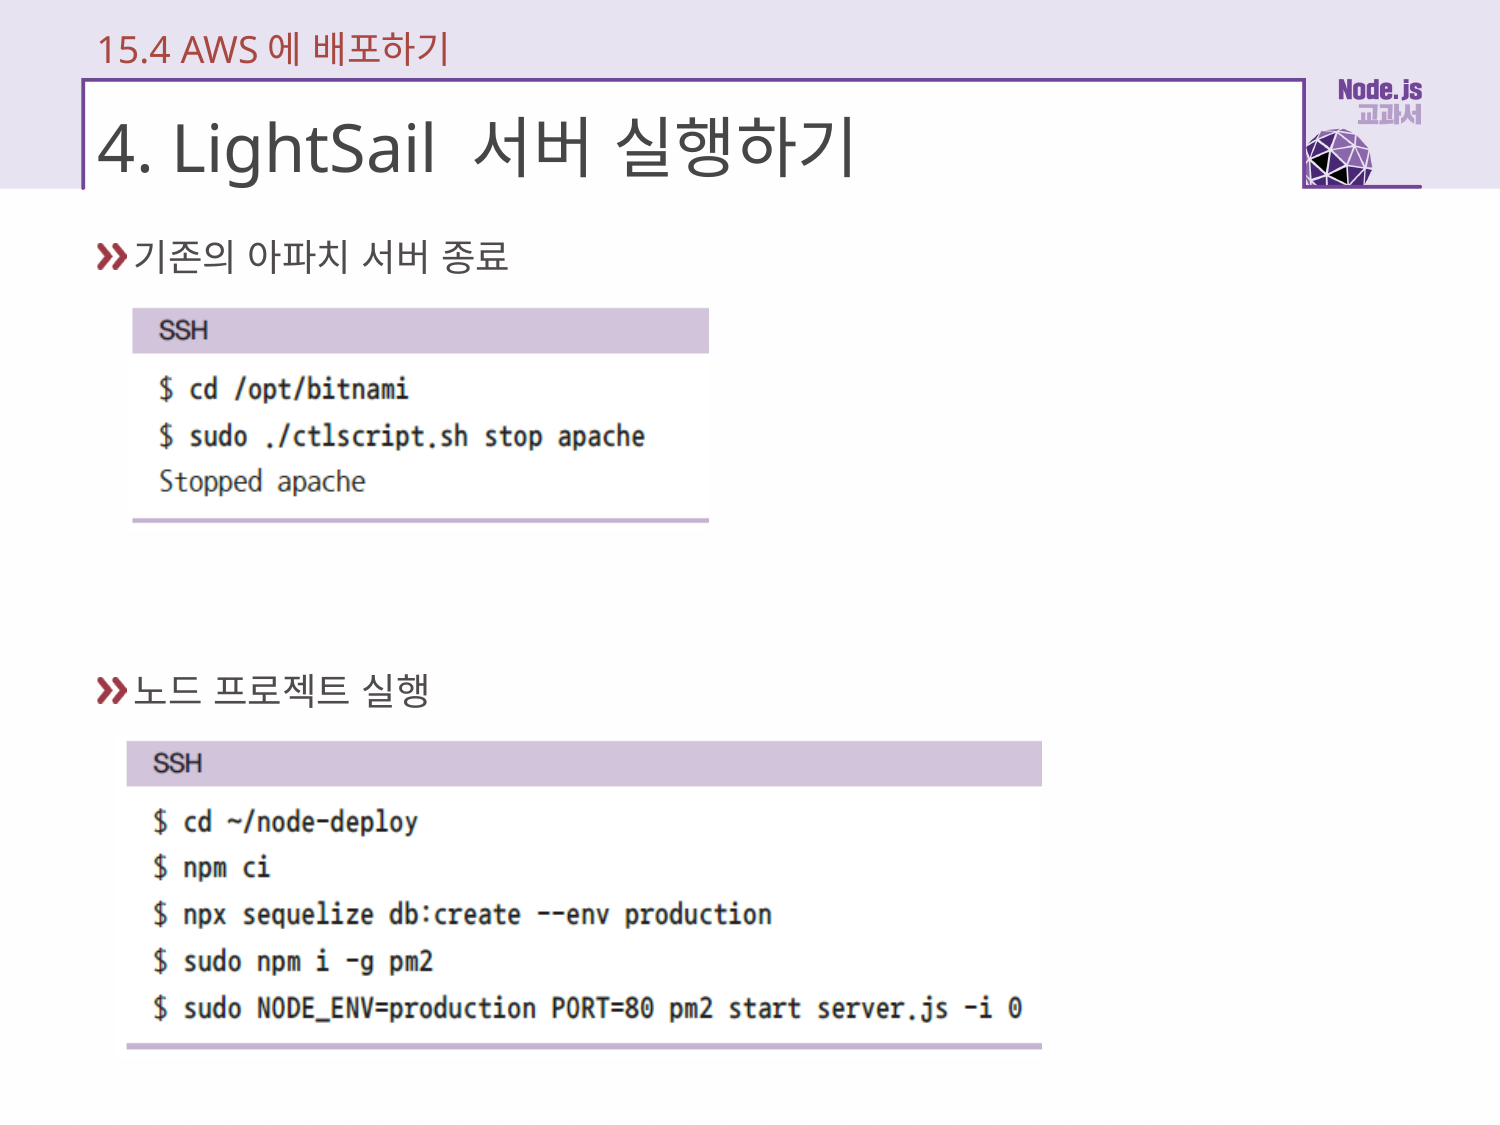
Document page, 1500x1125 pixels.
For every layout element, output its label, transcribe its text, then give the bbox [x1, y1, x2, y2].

picture [0, 0, 1500, 1125]
title 4. LightSail 서버 실행하기 [82, 61, 1413, 193]
list 기존의 아파치 서버 종료 노드 프로젝트 실행 [81, 222, 1412, 1037]
text_box 15.4 AWS에 배포하기 [81, 14, 807, 62]
